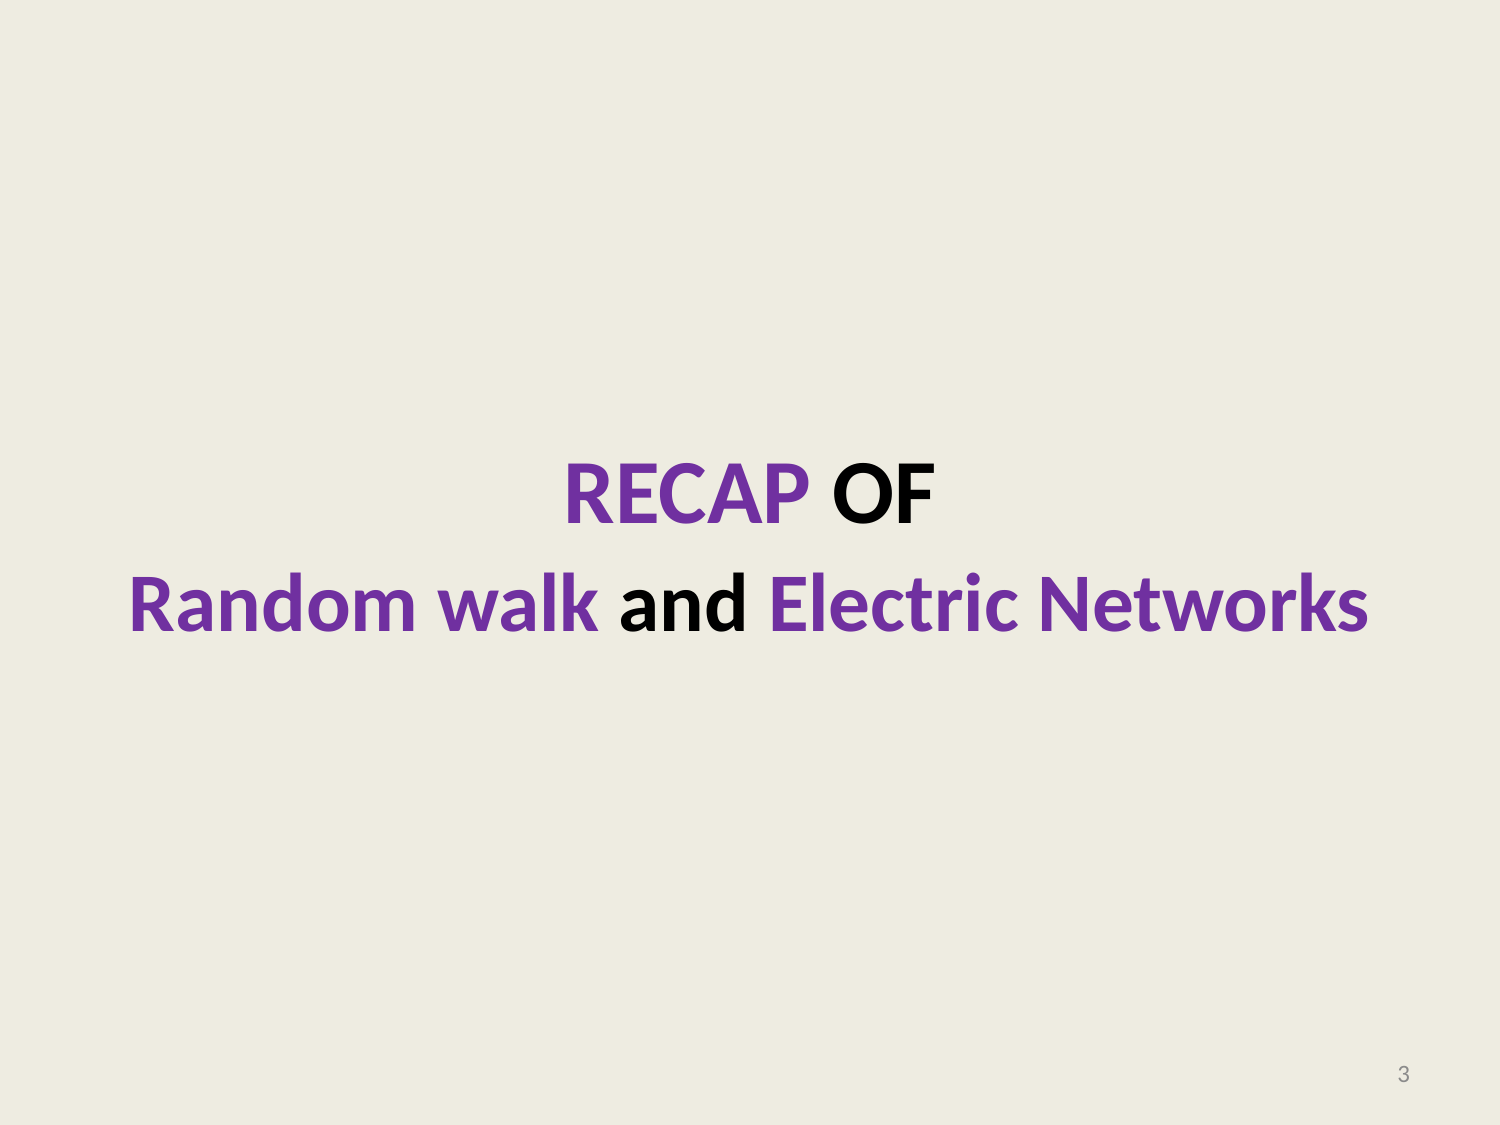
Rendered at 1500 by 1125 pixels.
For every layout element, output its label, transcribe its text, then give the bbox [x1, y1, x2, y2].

title Random walk and Electric Networks [99, 477, 1400, 719]
text_box RECAP OF [112, 374, 1388, 599]
slide_number 3 [1074, 1042, 1425, 1103]
